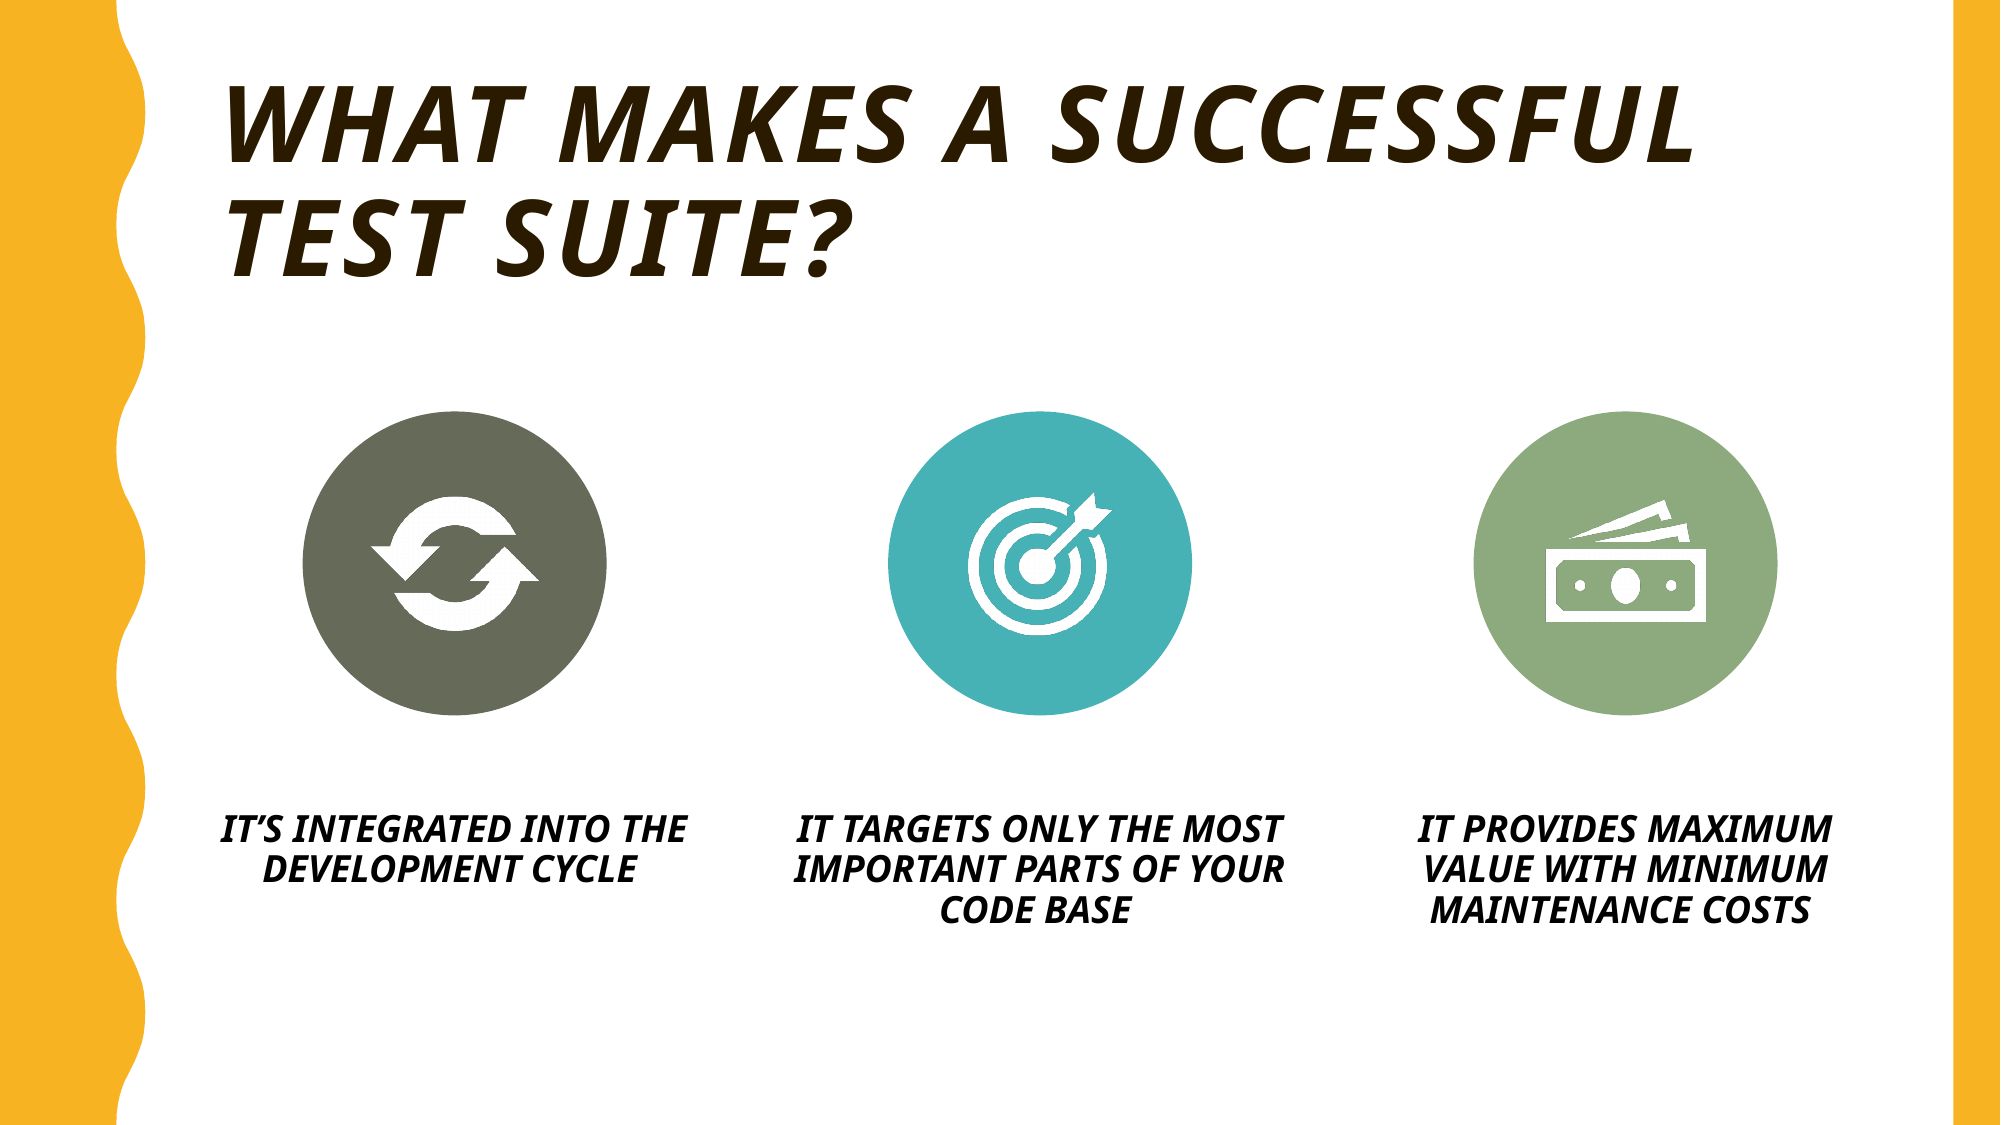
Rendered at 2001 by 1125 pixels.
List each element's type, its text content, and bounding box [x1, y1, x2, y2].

text_box [0, 0, 146, 1125]
text_box [1952, 0, 2000, 1125]
text_box [117, 0, 1952, 1125]
title What makes a successful test suite? [205, 62, 1875, 308]
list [205, 374, 1875, 965]
